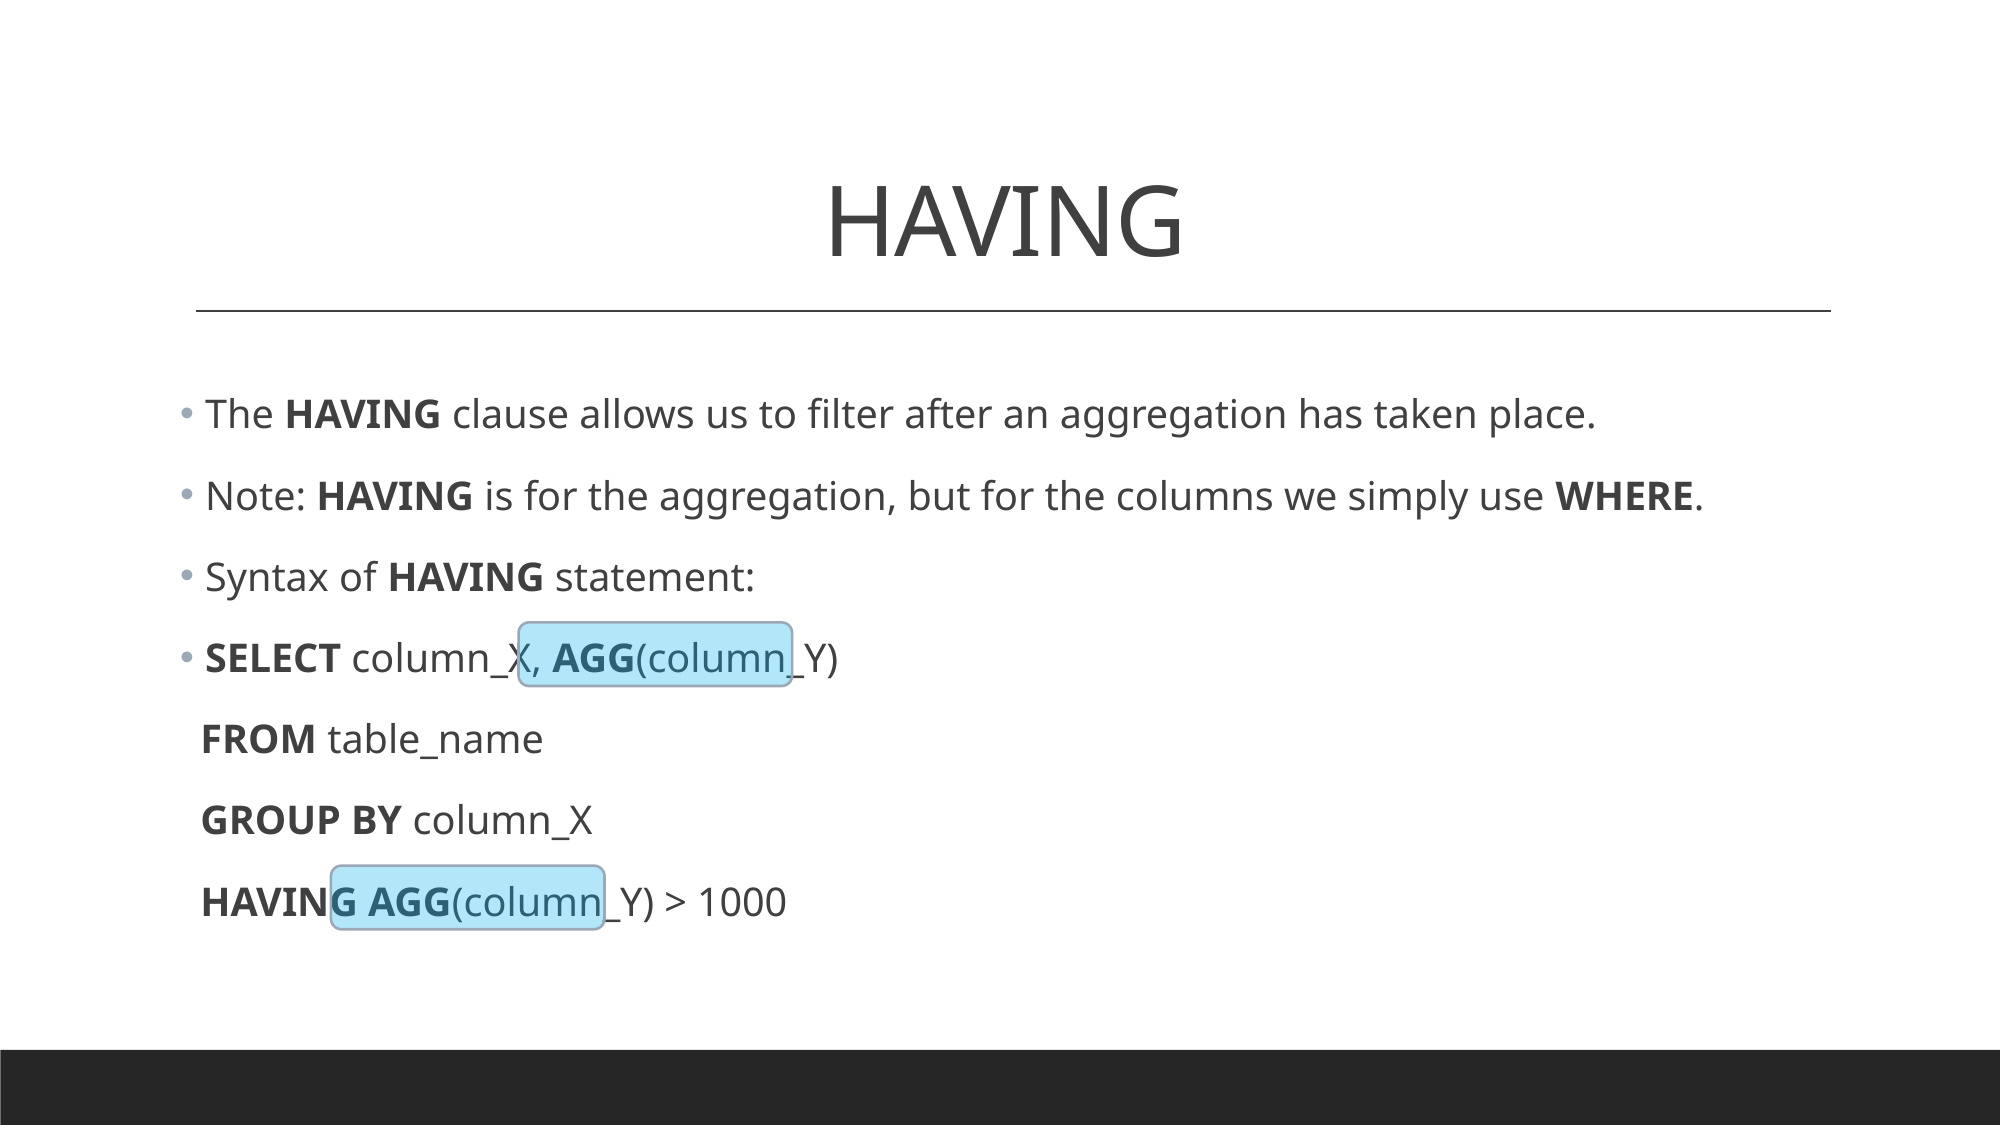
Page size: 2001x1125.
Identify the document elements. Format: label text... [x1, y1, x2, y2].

title HAVING [180, 47, 1830, 285]
text_box [517, 621, 794, 688]
list The HAVING clause allows us to filter after an aggregation has taken place. Note: HAVING is for the aggregation, but for the columns we simply use WHERE. Syntax of HAVING statement: SELECT column_X, AGG(column_Y) FROM table_name GROUP BY column_X HAVING AGG(column_Y) > 1000 [180, 345, 1830, 963]
text_box [329, 864, 606, 931]
